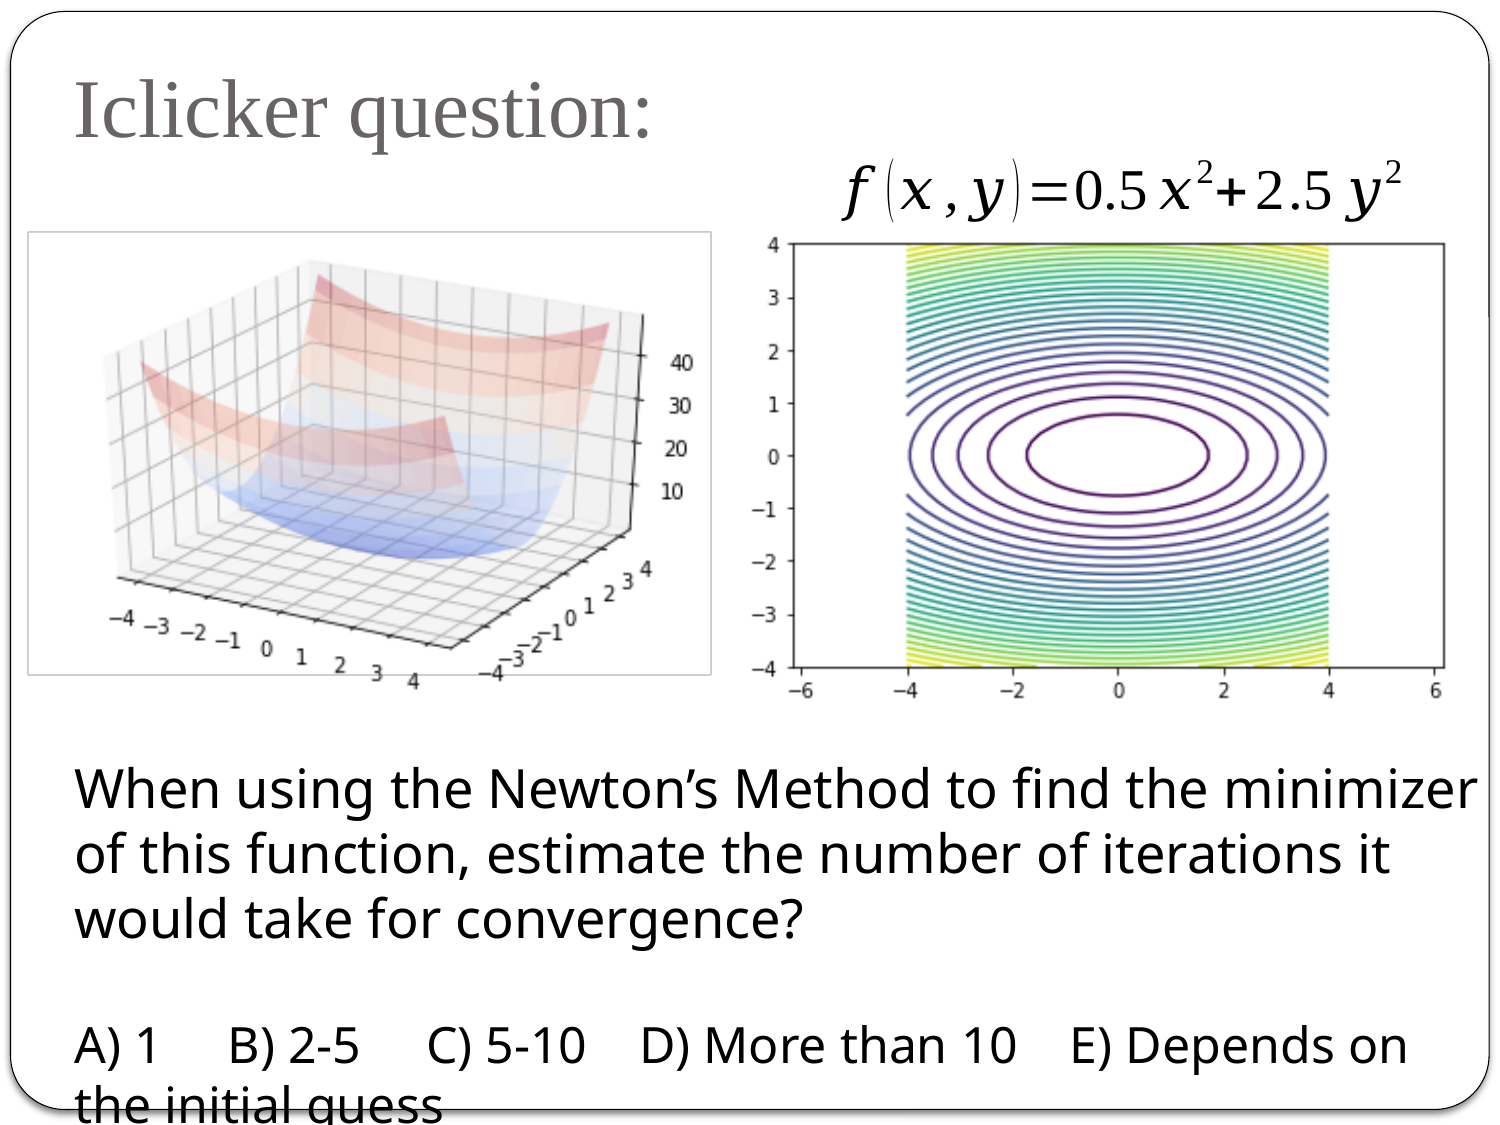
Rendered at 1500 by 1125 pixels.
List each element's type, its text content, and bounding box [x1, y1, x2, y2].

text_box When using the Newton’s Method to find the minimizer of this function, estimate the number of iterations it would take for convergence? A) 1 B) 2-5 C) 5-10 D) More than 10 E) Depends on the initial guess [59, 746, 1500, 1125]
picture [6, 212, 733, 698]
picture [737, 224, 1463, 714]
text_box Iclicker question: [59, 46, 863, 162]
